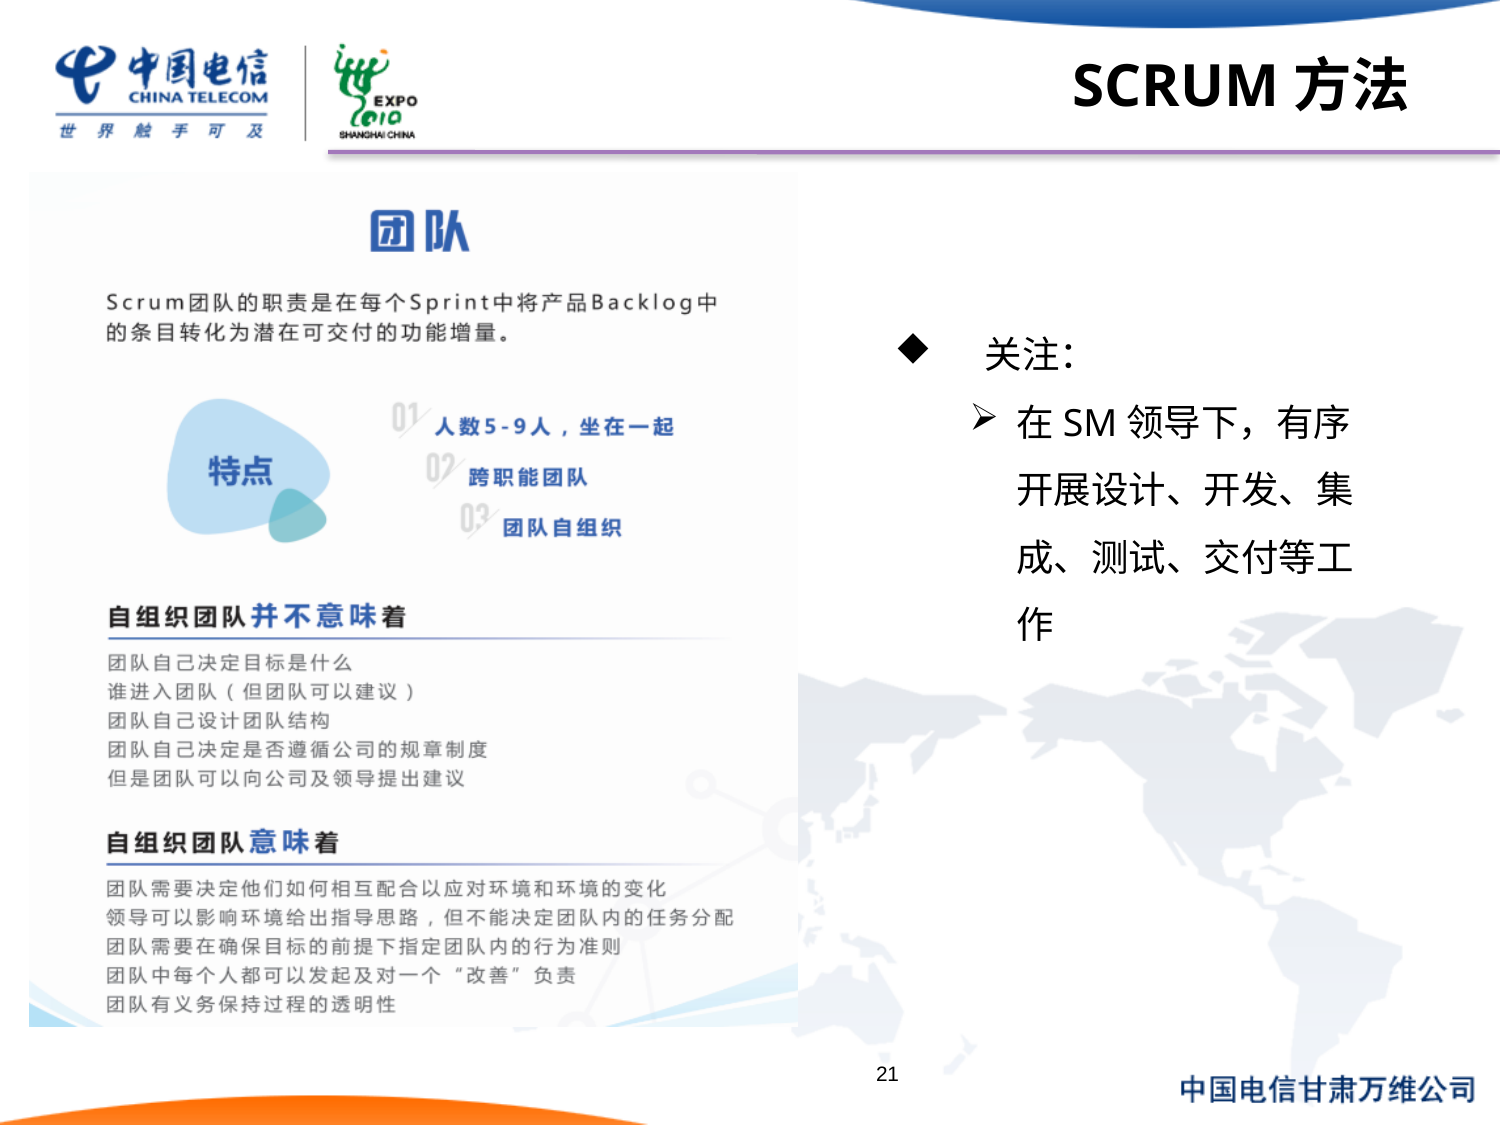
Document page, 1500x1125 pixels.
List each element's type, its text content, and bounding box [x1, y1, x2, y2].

text_box 关注： 在SM领导下，有序开展设计、开发、集成、测试、交付等工作 [879, 278, 1386, 654]
picture [0, 0, 1500, 1125]
title SCRUM方法 [445, 23, 1426, 143]
slide_number 21 [564, 1042, 914, 1103]
